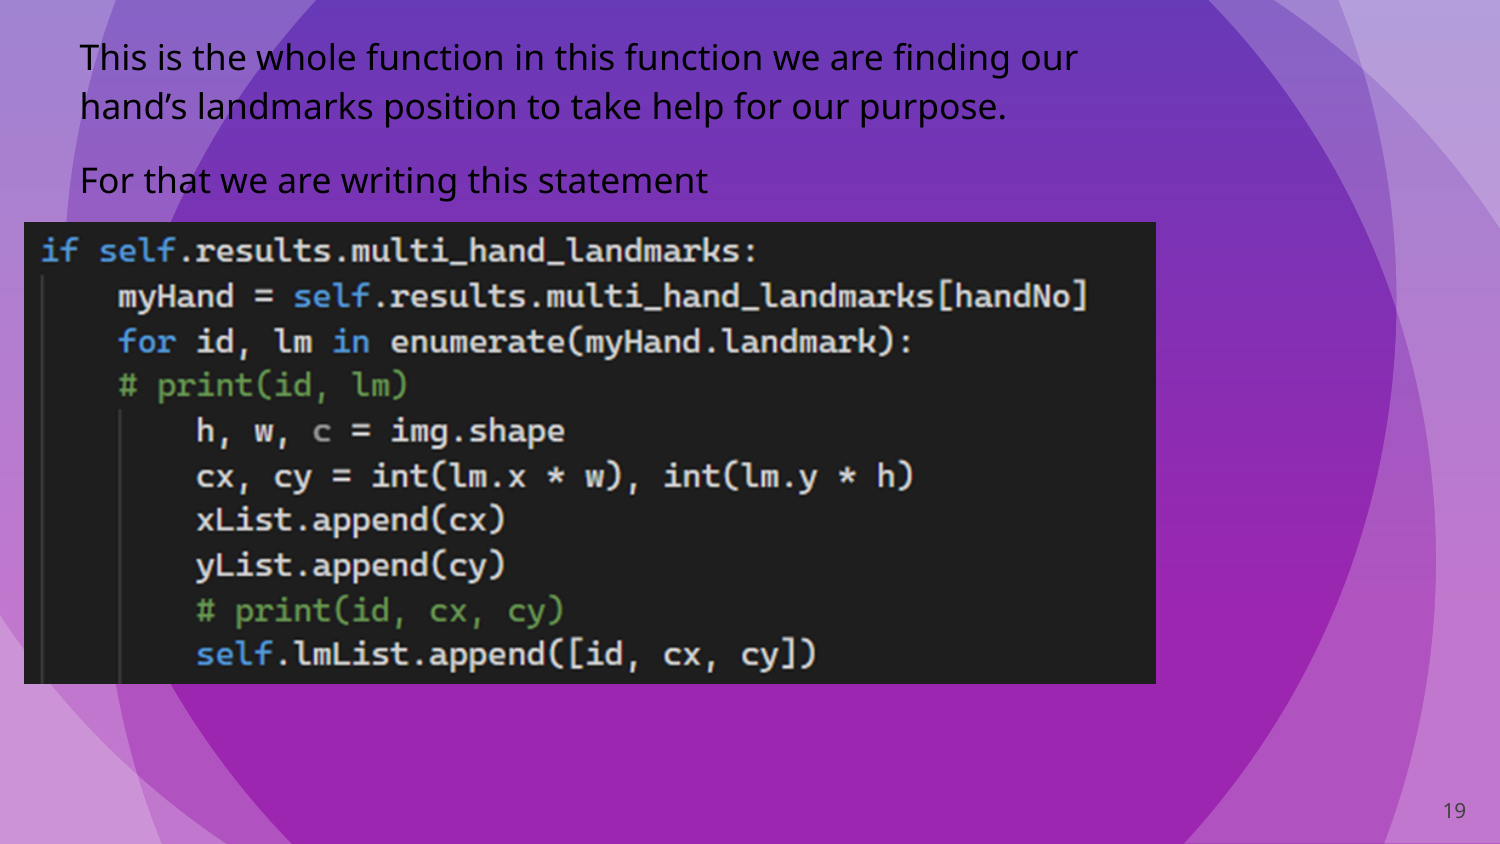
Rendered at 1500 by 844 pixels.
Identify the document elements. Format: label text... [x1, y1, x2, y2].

text_box This is the whole function in this function we are finding our hand’s landmarks position to take help for our purpose. For that we are writing this statement [64, 13, 1116, 216]
slide_number ‹#› [1391, 779, 1482, 844]
picture [24, 221, 1156, 684]
